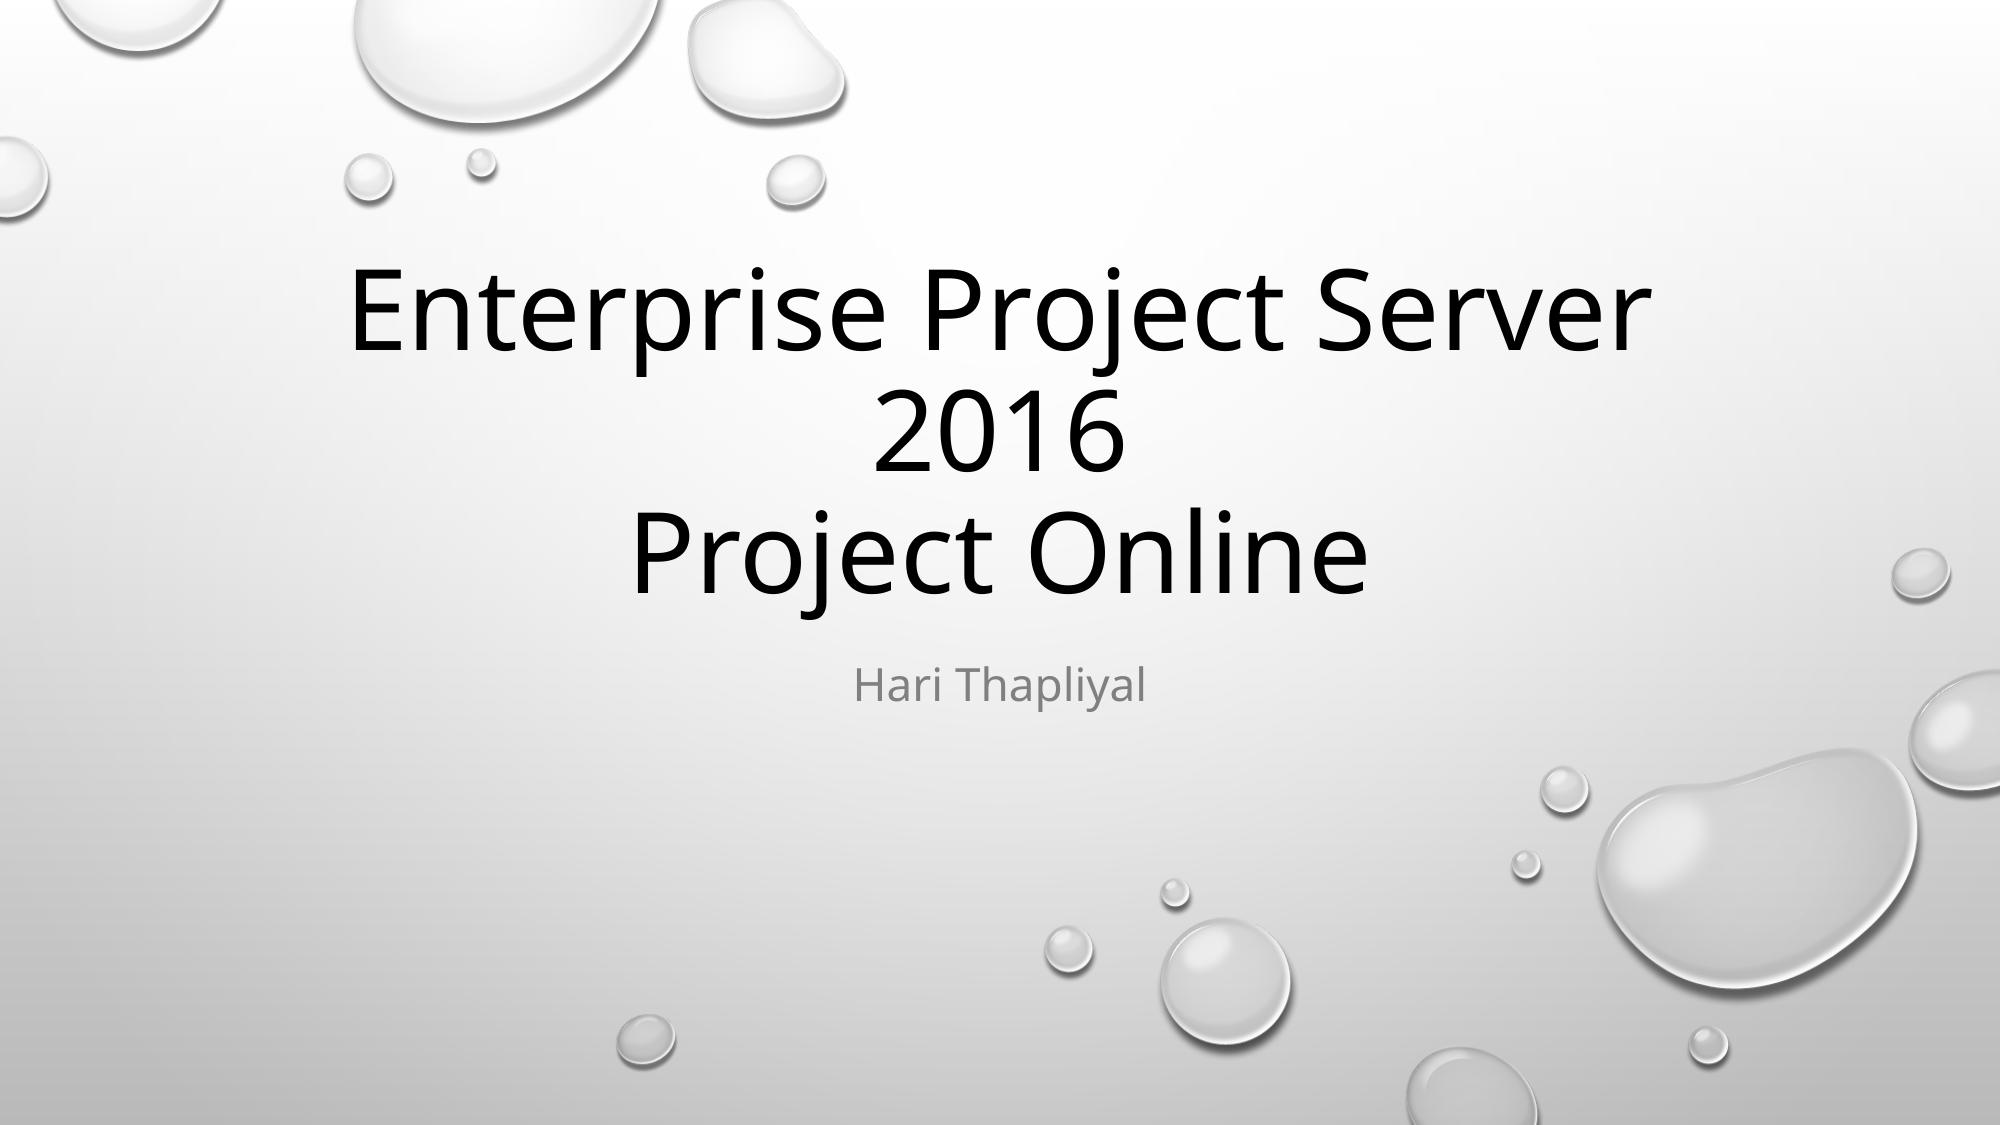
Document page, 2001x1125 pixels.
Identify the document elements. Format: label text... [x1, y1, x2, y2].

picture [0, 0, 2000, 1125]
subtitle Hari Thapliyal [287, 637, 1713, 863]
title Enterprise Project Server 2016 Project Online [287, 213, 1713, 625]
